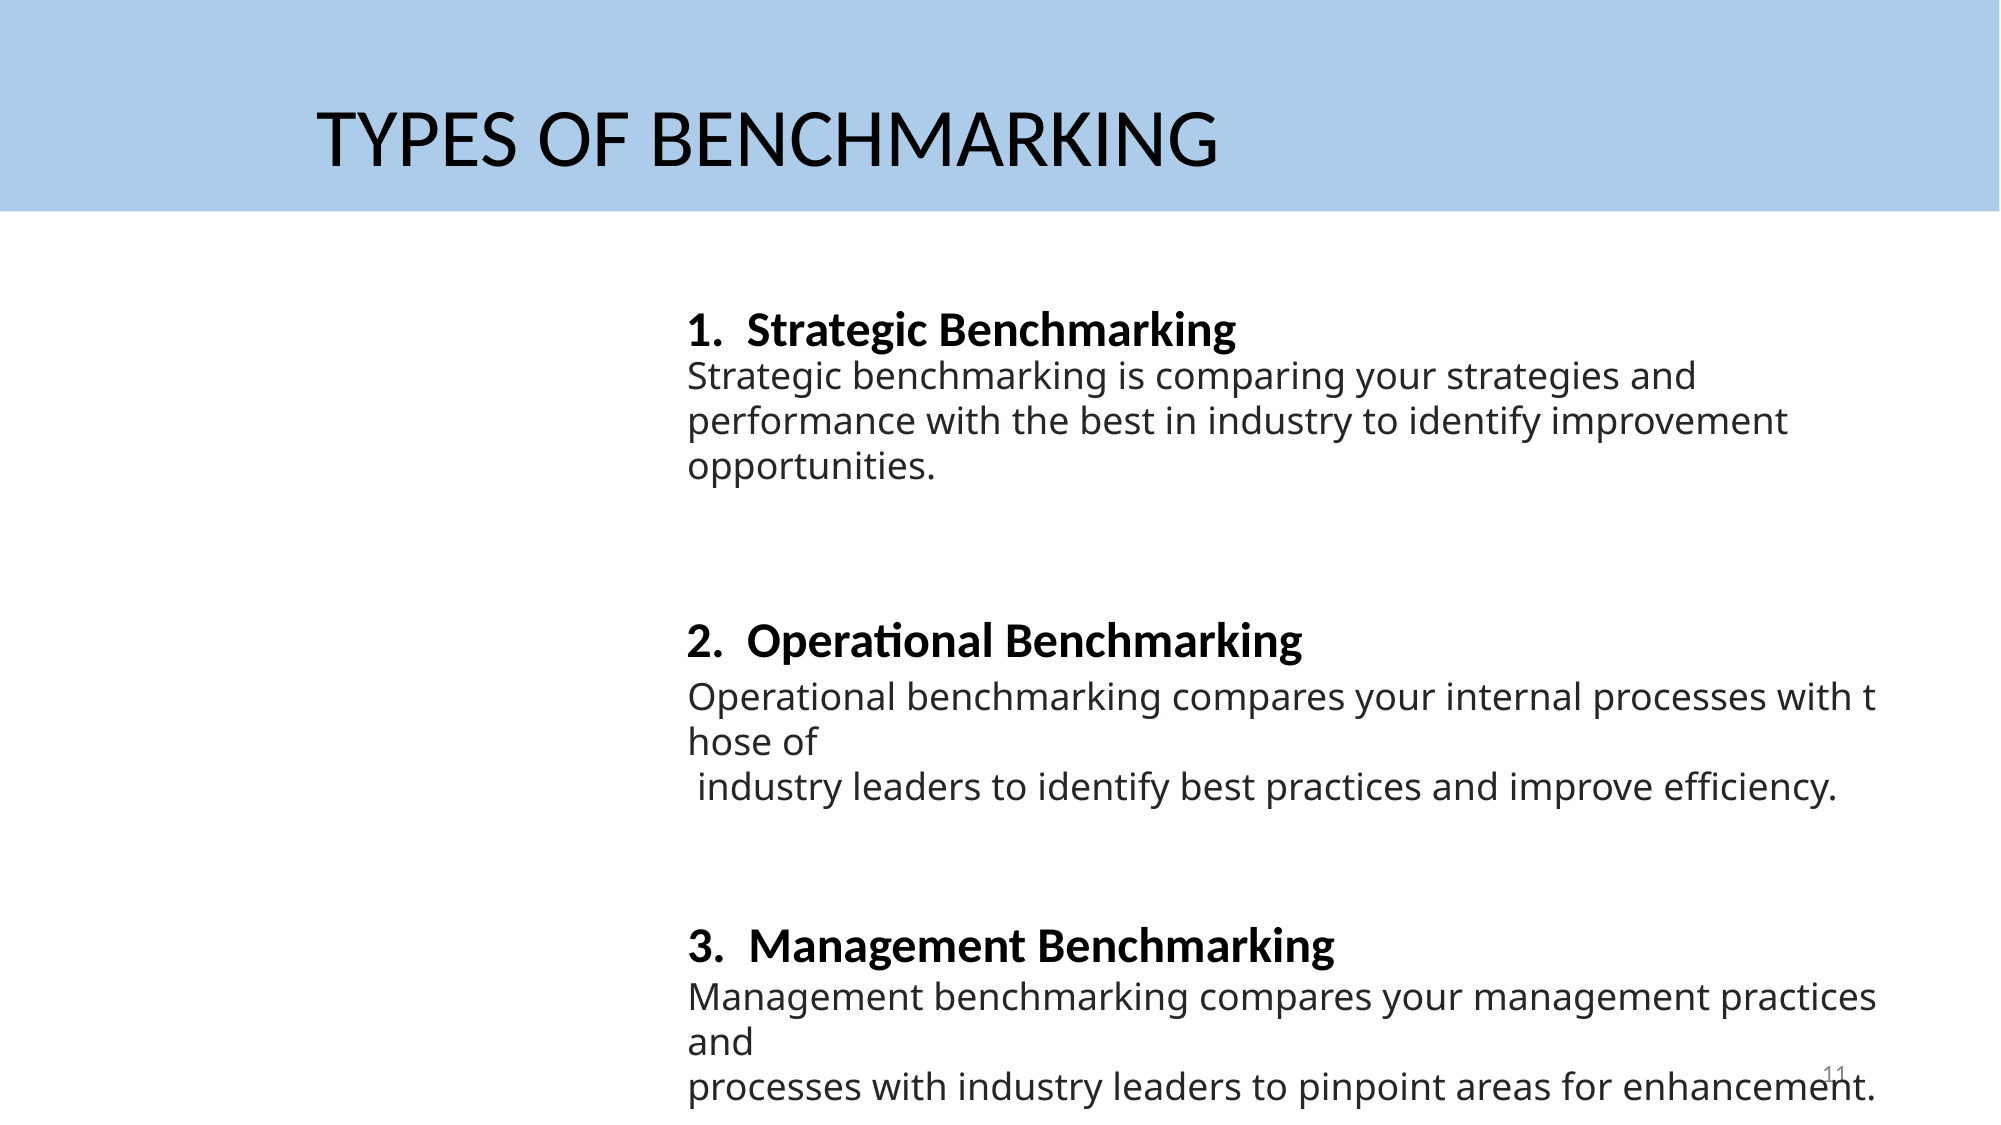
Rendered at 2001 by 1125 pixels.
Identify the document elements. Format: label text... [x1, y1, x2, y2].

text_box Strategic benchmarking is comparing your strategies and performance with the best in industry to identify improvement opportunities. [672, 344, 1892, 495]
text_box Management benchmarking compares your management practices and processes with industry leaders to pinpoint areas for enhancement. [672, 965, 1915, 1115]
text_box Strategic Benchmarking [671, 289, 1673, 364]
text_box 2. Operational Benchmarking [671, 600, 1851, 676]
text_box TYPES OF BENCHMARKING [302, 75, 2000, 191]
text_box 3. Management Benchmarking [672, 904, 1852, 965]
slide_number 11 [1412, 1042, 1863, 1103]
text_box Operational benchmarking compares your internal processes with those of industry leaders to identify best practices and improve efficiency. [672, 665, 1915, 816]
text_box [0, 0, 2000, 212]
